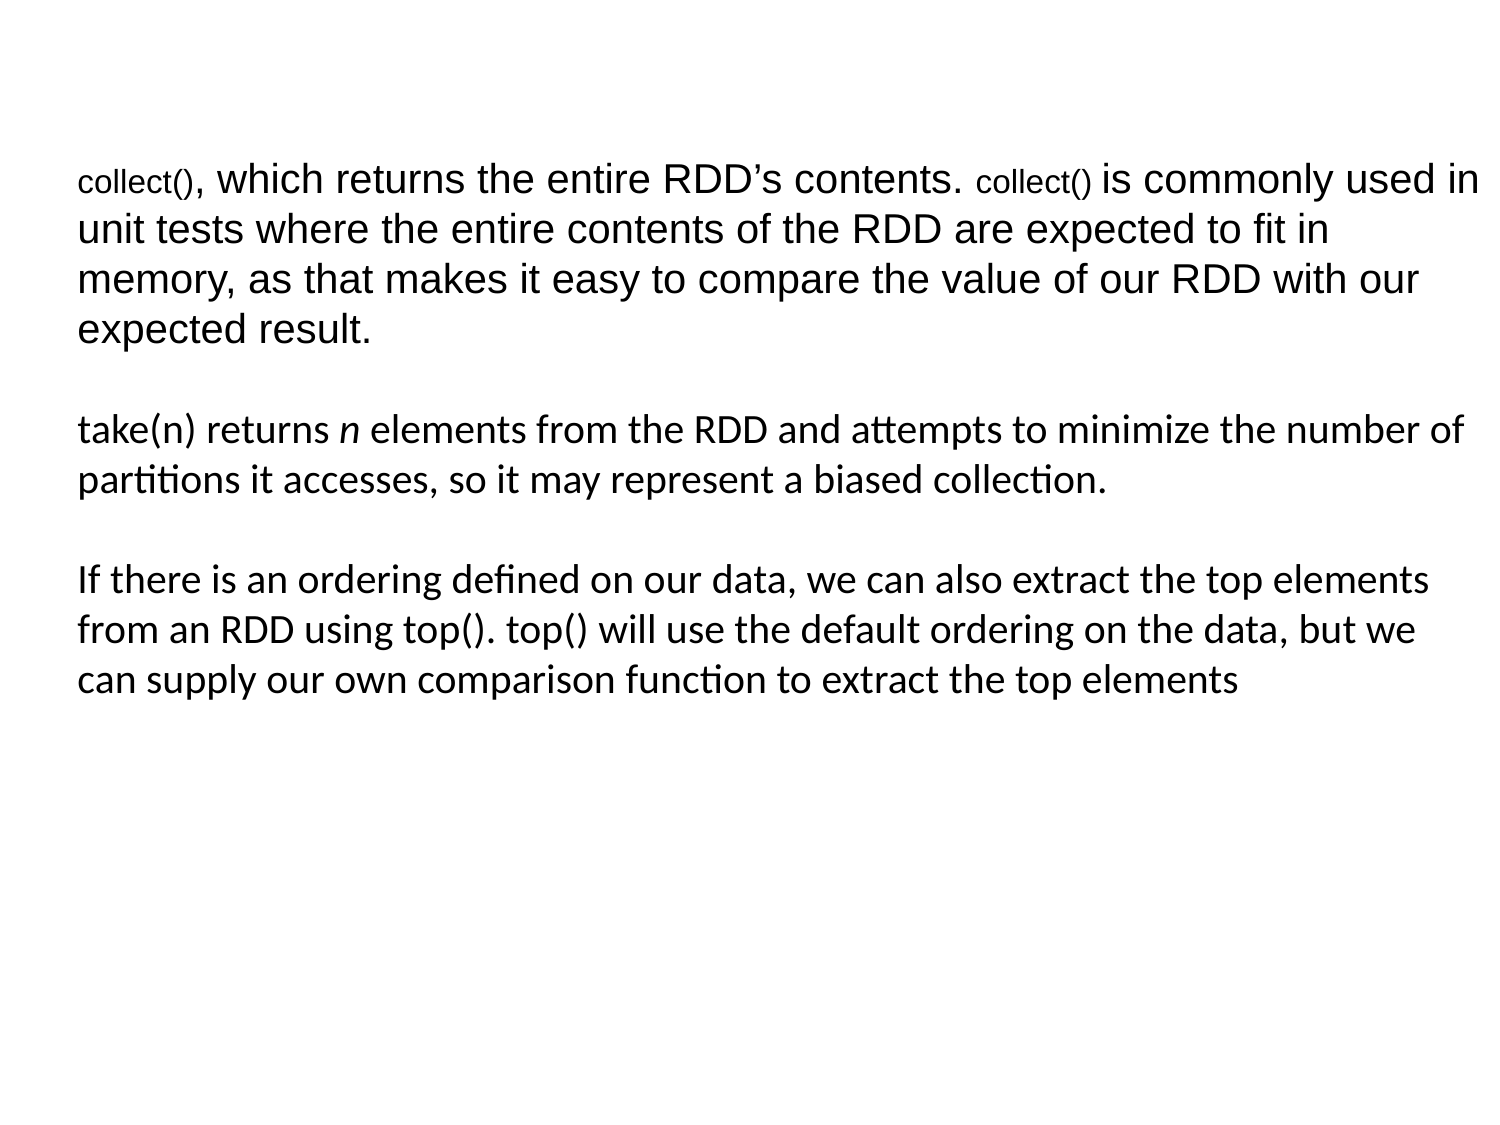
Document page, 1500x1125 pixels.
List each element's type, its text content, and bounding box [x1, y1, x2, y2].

text_box collect(), which returns the entire RDD’s contents. collect() is commonly used in unit tests where the entire contents of the RDD are expected to fit in memory, as that makes it easy to compare the value of our RDD with our expected result. take(n) returns n elements from the RDD and attempts to minimize the number of partitions it accesses, so it may represent a biased collection. If there is an ordering defined on our data, we can also extract the top elements from an RDD using top(). top() will use the default ordering on the data, but we can supply our own comparison function to extract the top elements [62, 144, 1500, 614]
